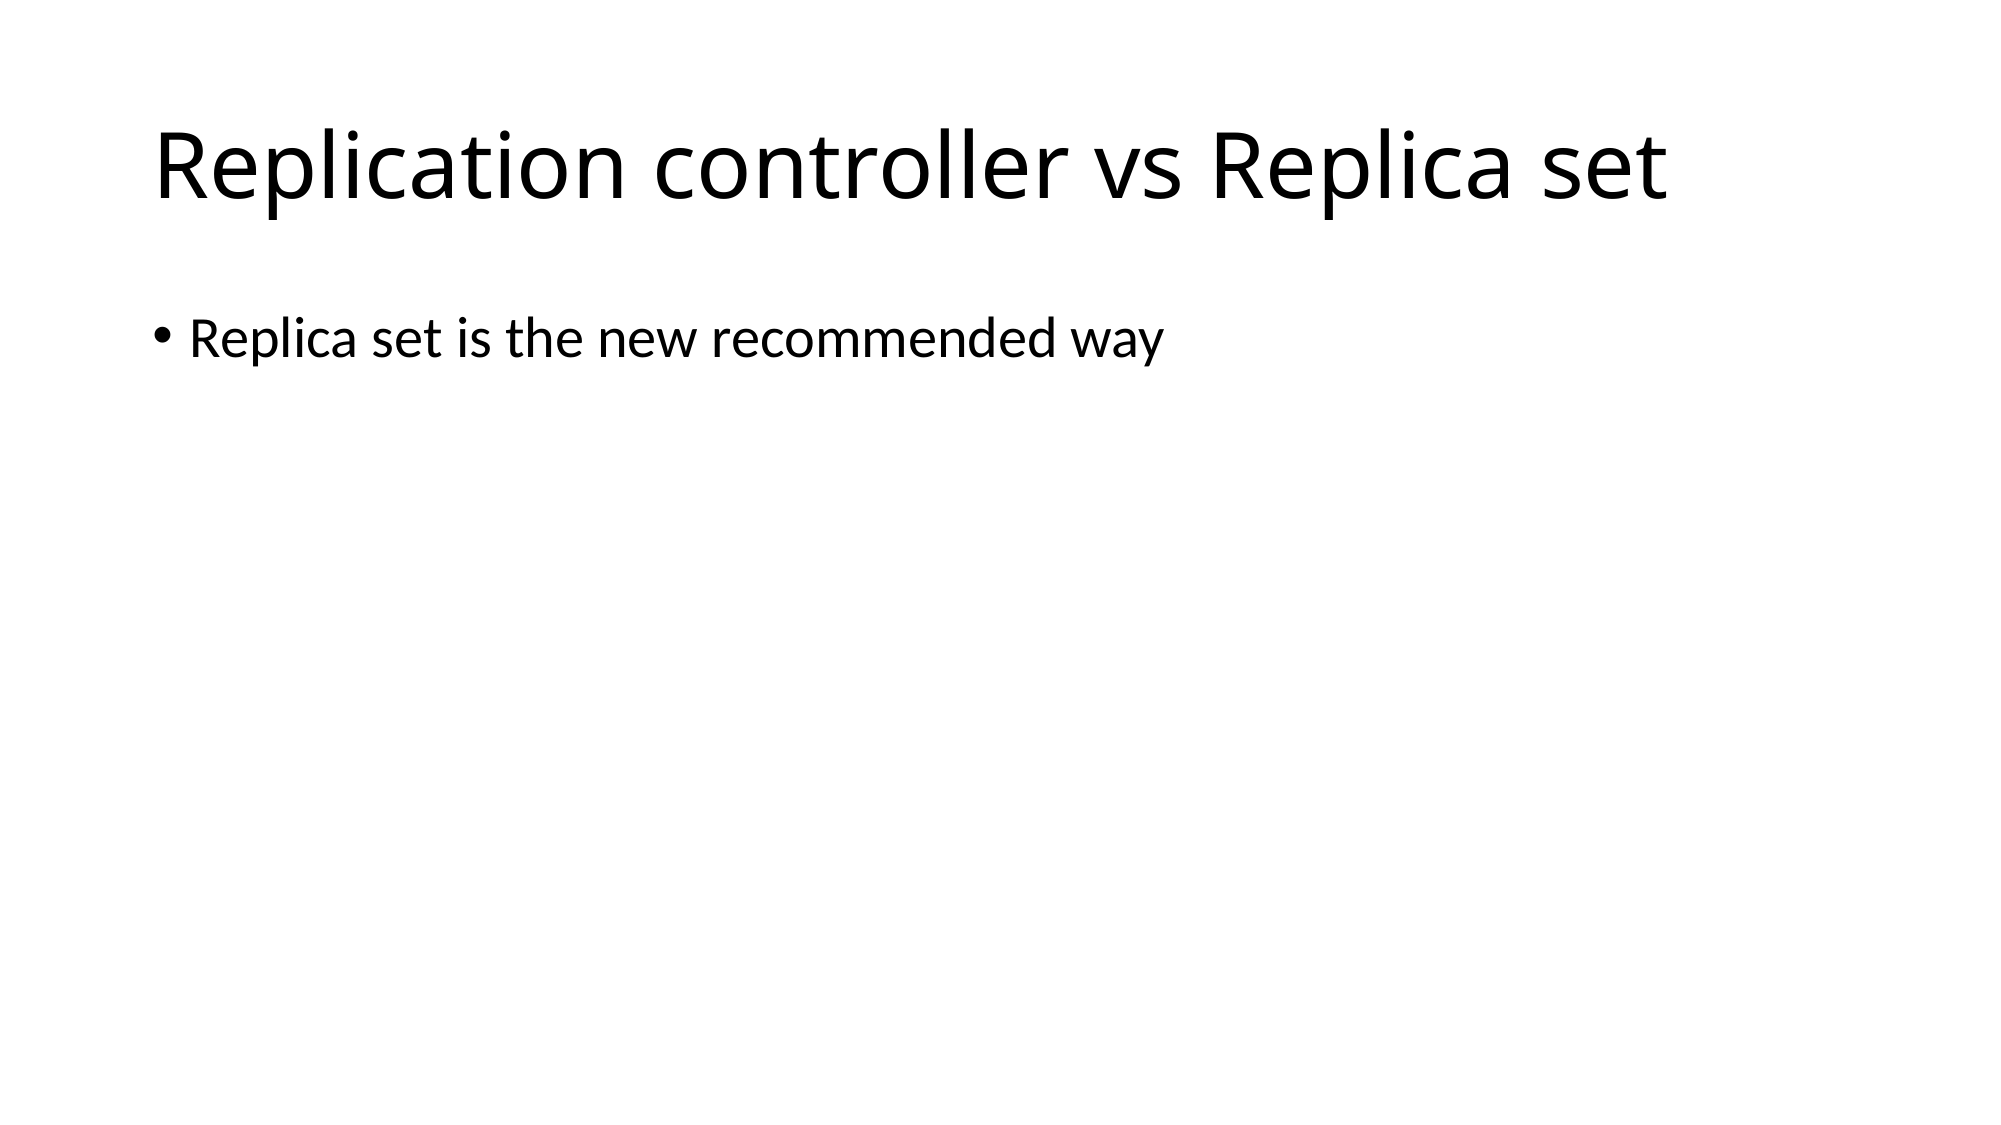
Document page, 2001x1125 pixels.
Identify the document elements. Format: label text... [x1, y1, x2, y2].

list Replica set is the new recommended way [137, 299, 1863, 1014]
title Replication controller vs Replica set [137, 59, 1863, 278]
